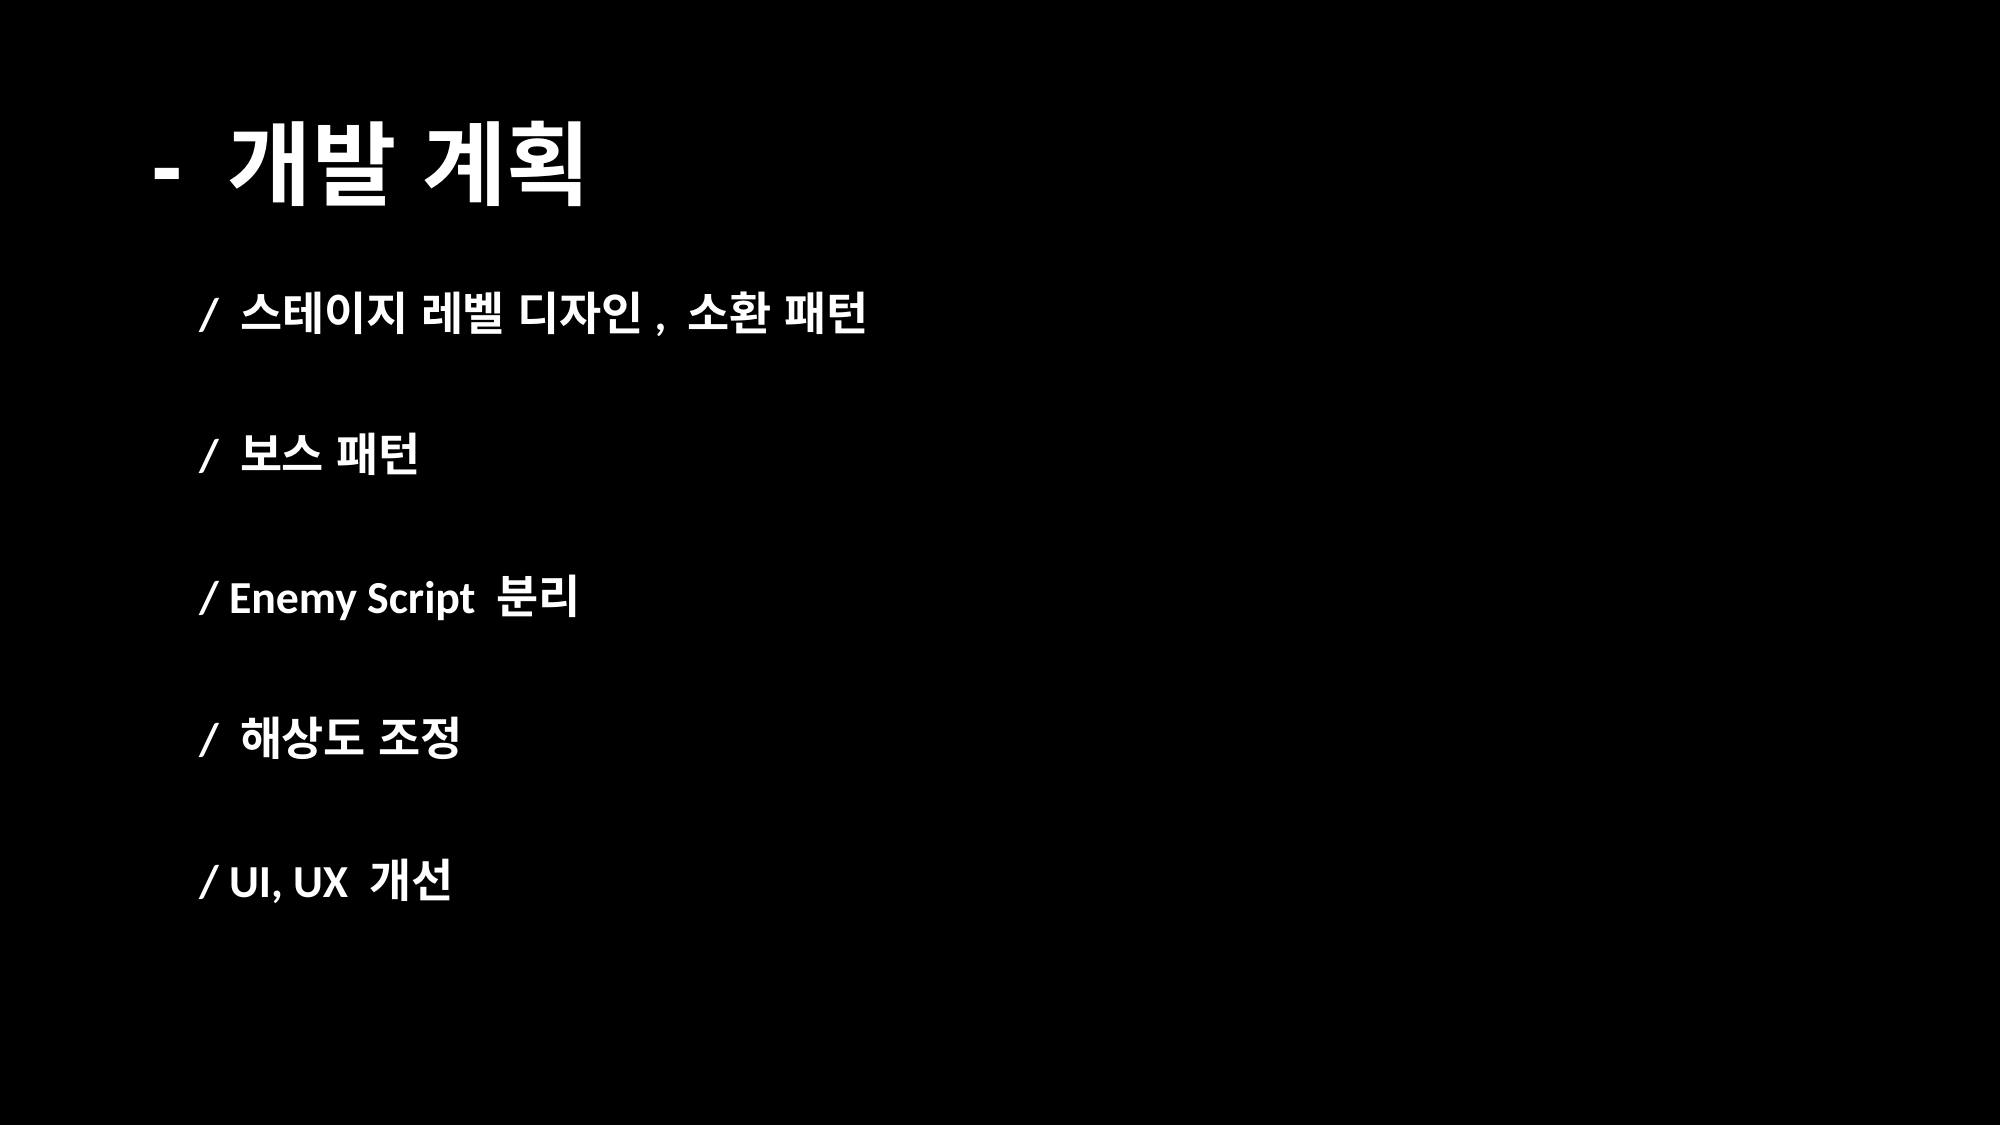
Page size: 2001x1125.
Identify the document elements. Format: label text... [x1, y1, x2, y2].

text_box / UI, UX 개선 [184, 844, 1401, 914]
title - 개발 계획 [137, 59, 1863, 278]
text_box / 보스 패턴 [184, 418, 1401, 489]
text_box / Enemy Script 분리 [184, 560, 1401, 630]
text_box / 스테이지 레벨 디자인, 소환 패턴 [184, 277, 1799, 348]
text_box / 해상도 조정 [184, 702, 1401, 772]
